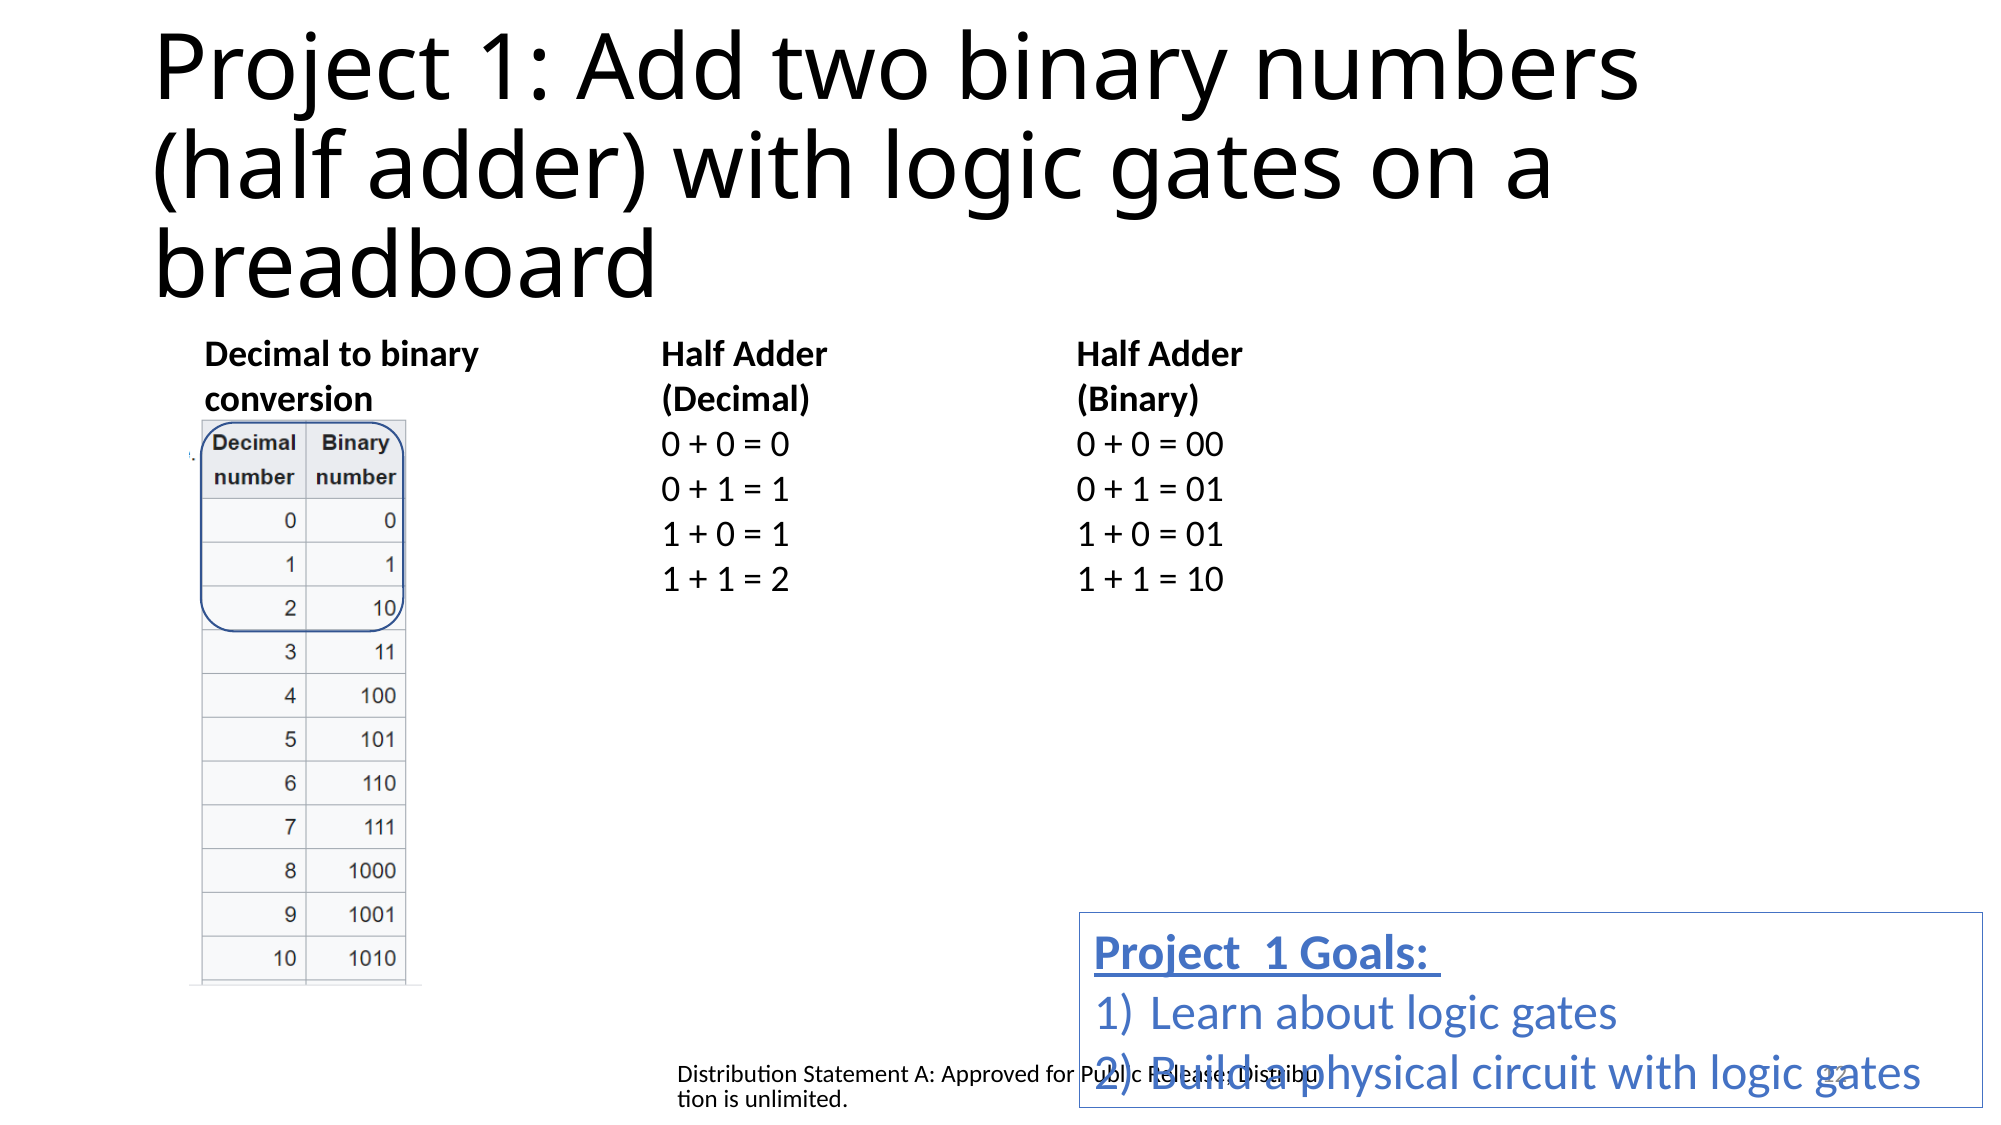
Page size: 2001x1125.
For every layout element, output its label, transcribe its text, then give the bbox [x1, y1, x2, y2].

text_box Decimal to binary conversion [189, 321, 581, 426]
title Project 1: Add two binary numbers (half adder) with logic gates on a breadboard [137, 59, 1863, 278]
picture [189, 402, 422, 994]
text_box Half Adder (Decimal) 0 + 0 = 0 0 + 1 = 1 1 + 0 = 1 1 + 1 = 2 [646, 321, 878, 606]
footer Distribution Statement A: Approved for Public Release; Distribution is unlimited. [662, 1042, 1338, 1103]
slide_number 12 [1412, 1042, 1863, 1103]
text_box Half Adder (Binary) 0 + 0 = 00 0 + 1 = 01 1 + 0 = 01 1 + 1 = 10 [1061, 321, 1294, 606]
text_box Project 1 Goals: Learn about logic gates Build a physical circuit with logic gates [1079, 912, 1983, 1108]
